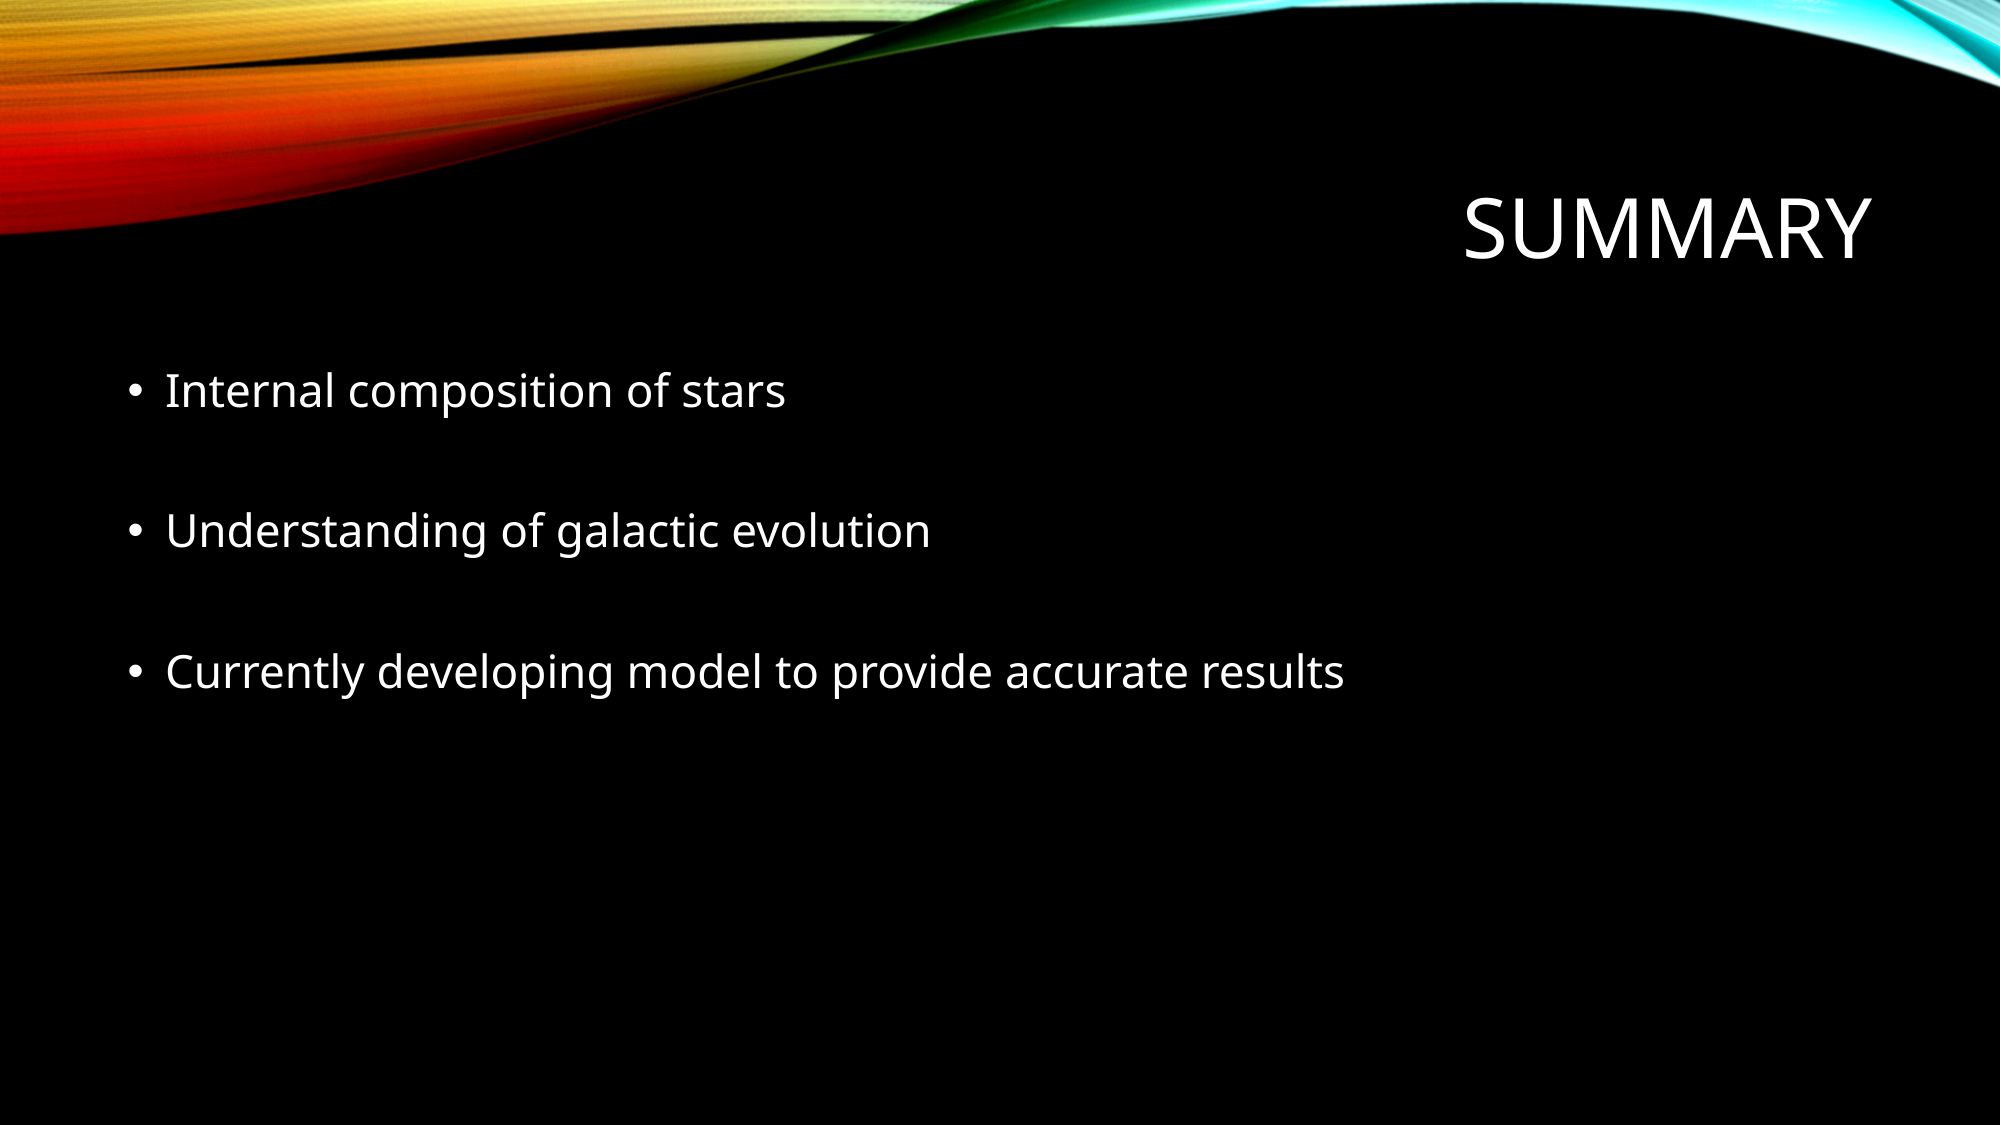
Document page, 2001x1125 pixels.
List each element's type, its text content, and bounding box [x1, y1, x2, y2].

picture [0, 0, 2000, 237]
title Summary [474, 125, 1888, 338]
list Internal composition of stars Understanding of galactic evolution Currently developing model to provide accurate results [112, 360, 1888, 1021]
